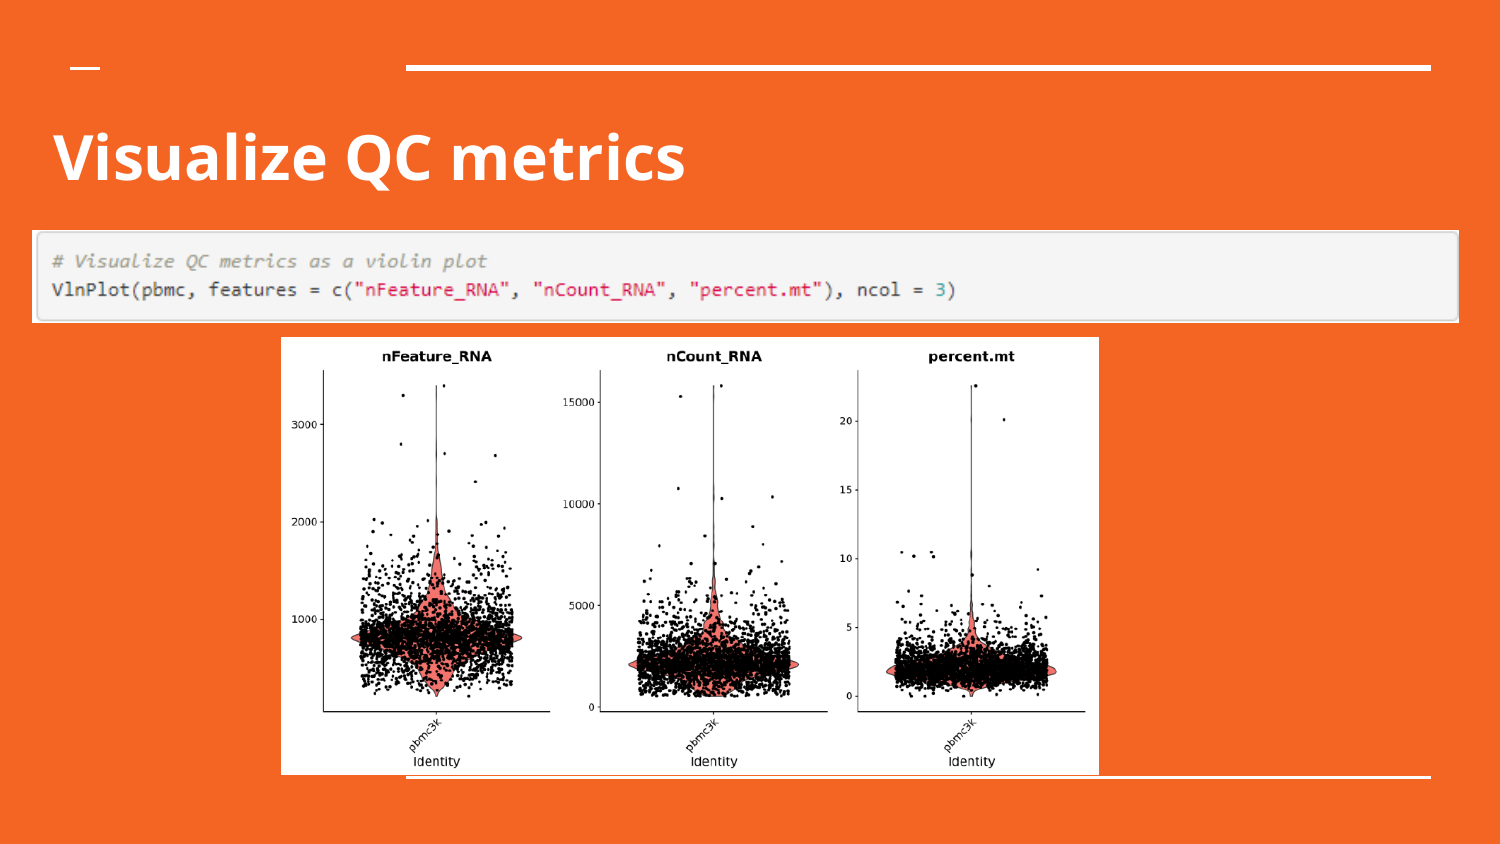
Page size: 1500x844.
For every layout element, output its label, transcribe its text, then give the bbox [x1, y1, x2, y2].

title Visualize QC metrics [38, 103, 1428, 207]
picture [281, 337, 1099, 775]
picture [31, 230, 1459, 323]
